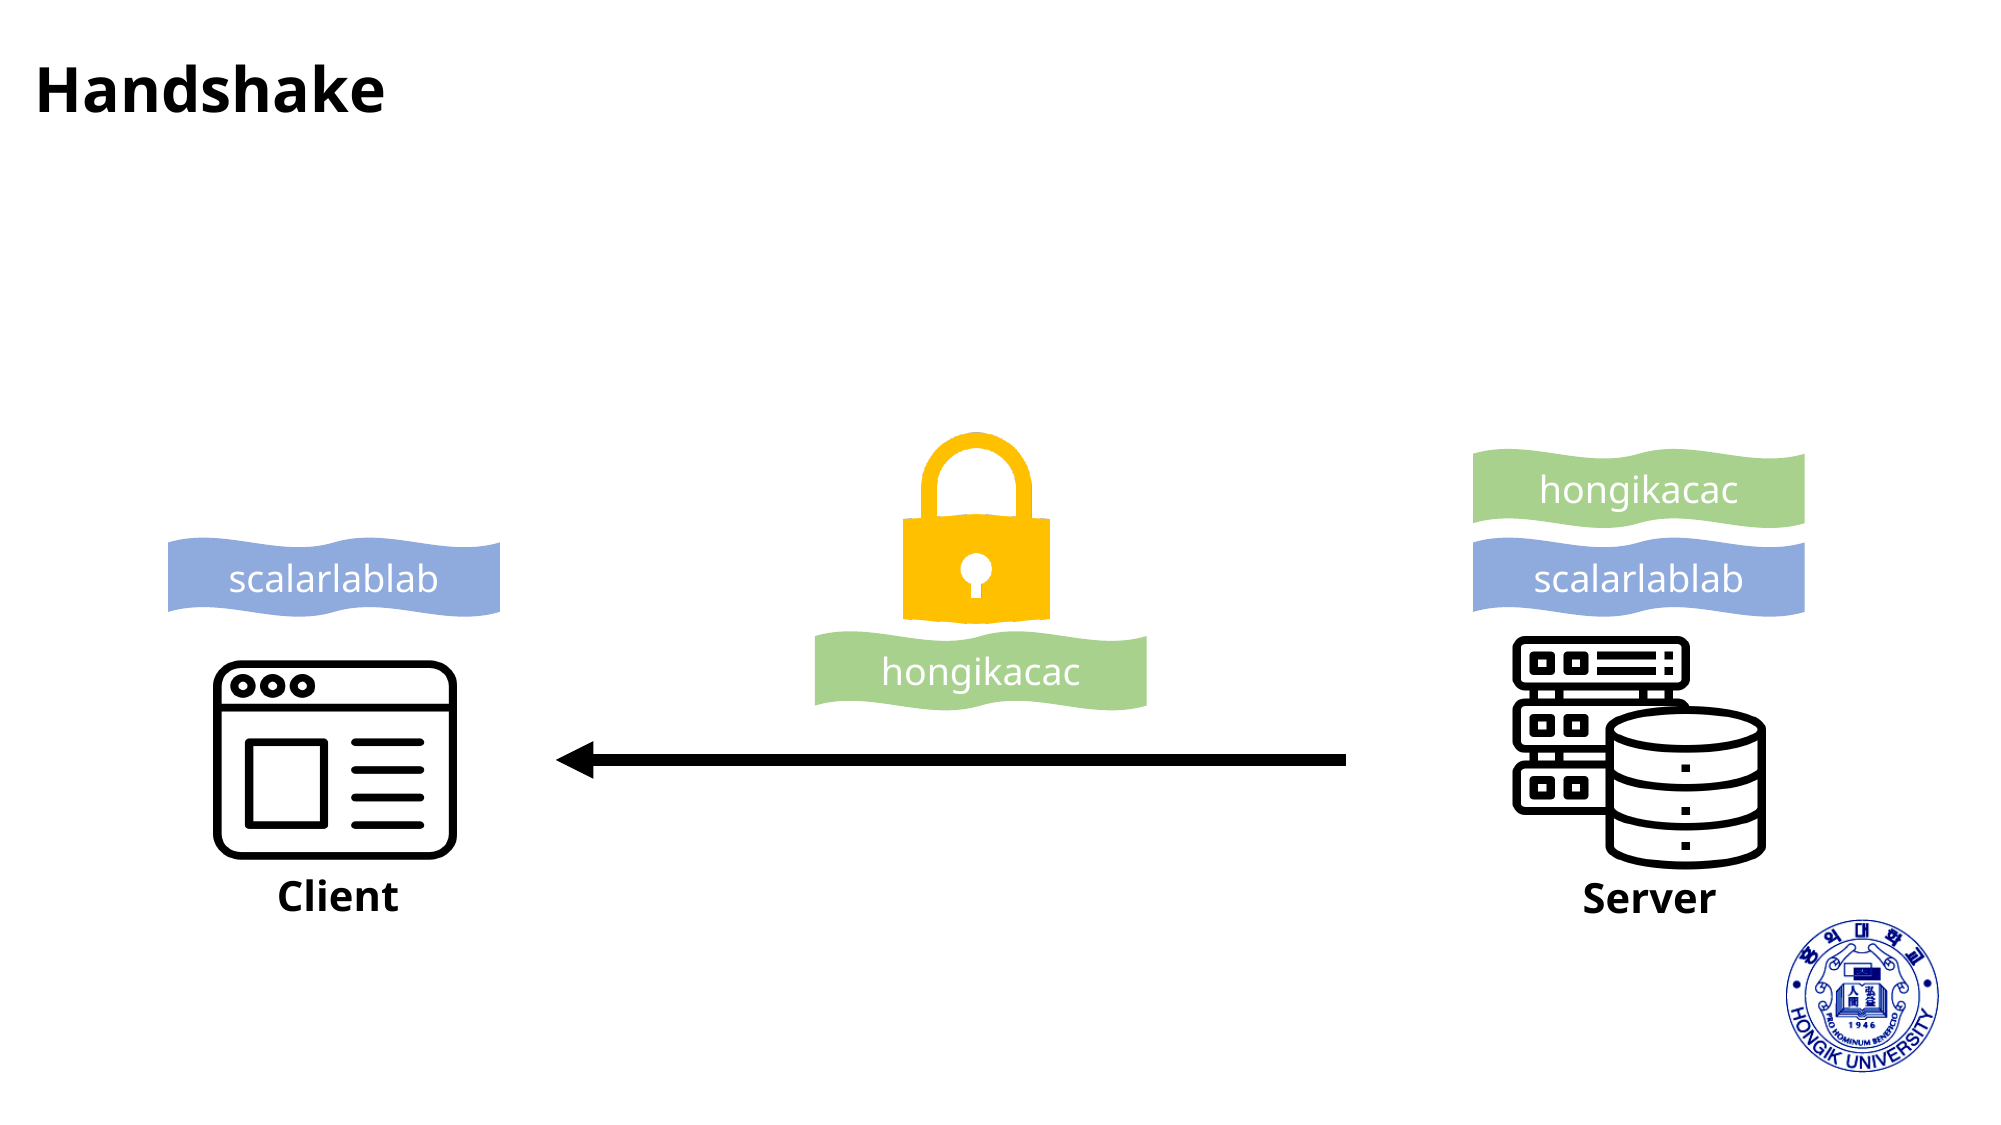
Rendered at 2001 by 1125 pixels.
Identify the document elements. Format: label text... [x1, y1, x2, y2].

text_box hongikacac [1472, 447, 1806, 529]
text_box Client [261, 833, 481, 931]
text_box hongikacac [813, 630, 1148, 712]
picture [1504, 628, 1774, 877]
text_box scalarlablab [167, 536, 501, 618]
text_box Handshake [19, 11, 1736, 126]
text_box scalarlablab [1472, 536, 1806, 618]
picture [1786, 919, 1939, 1073]
picture [850, 402, 1102, 654]
picture [213, 647, 457, 873]
text_box Server [1567, 835, 1787, 933]
